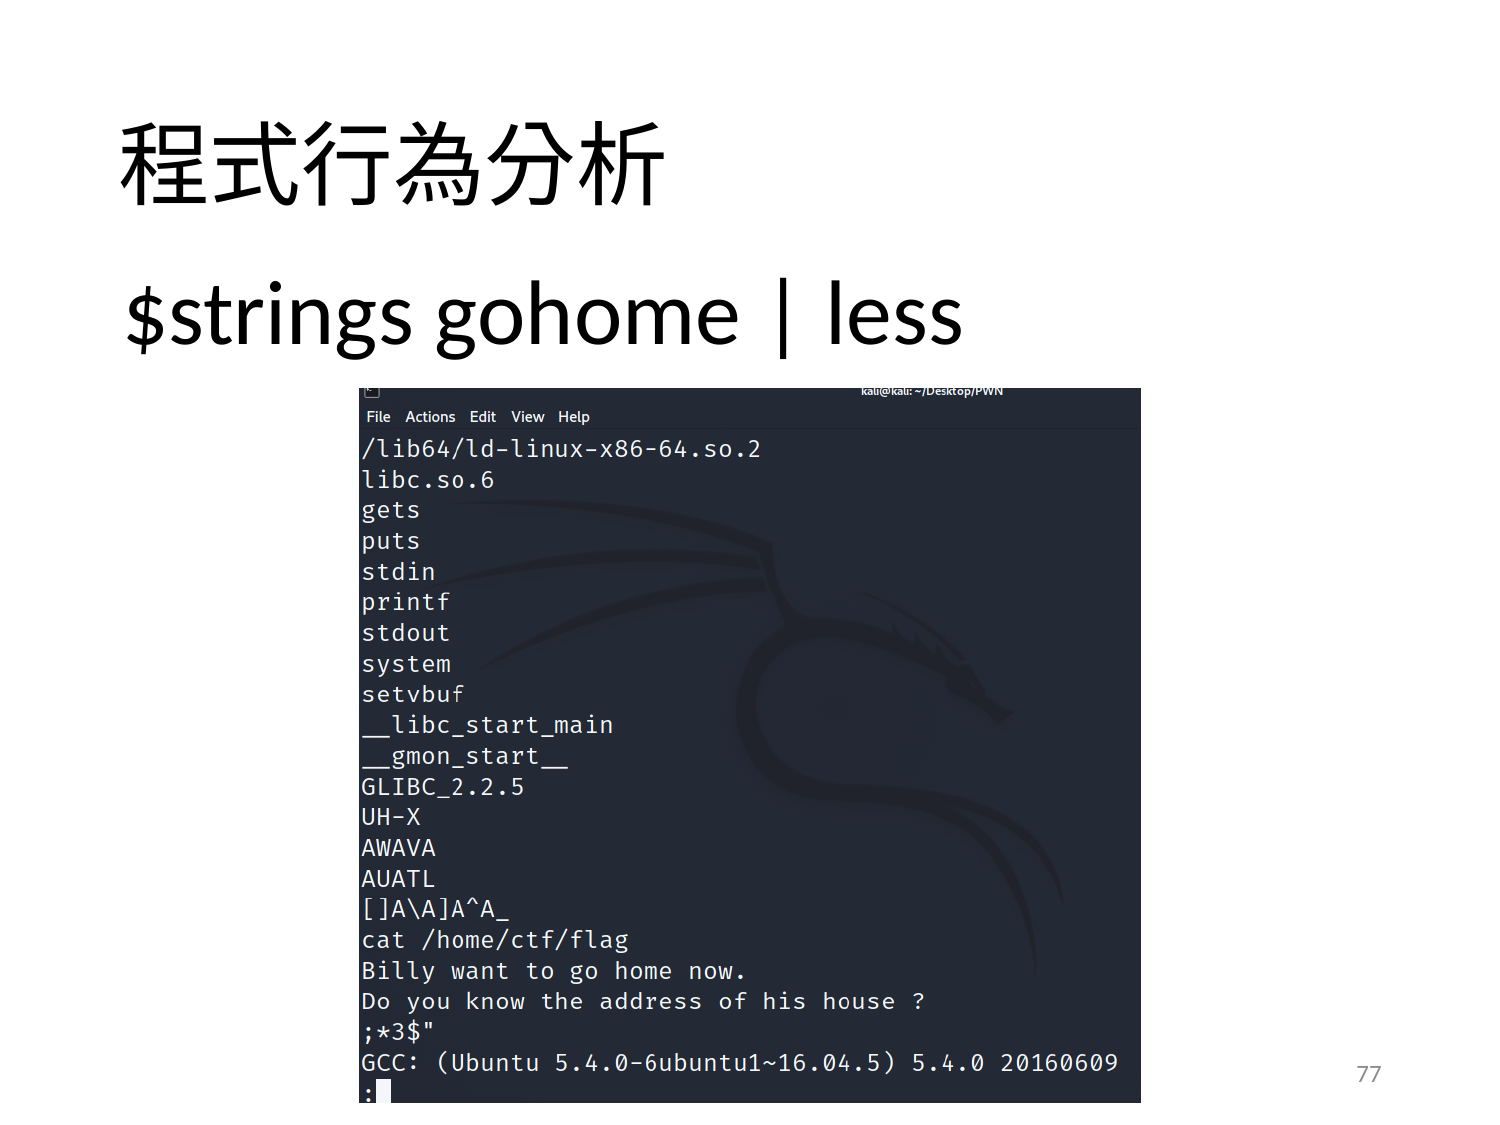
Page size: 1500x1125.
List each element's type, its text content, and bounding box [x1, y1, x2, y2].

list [359, 388, 1141, 1103]
text_box $strings gohome | less [107, 245, 980, 371]
slide_number 77 [1141, 1042, 1397, 1103]
title 程式行為分析 [103, 59, 1397, 278]
